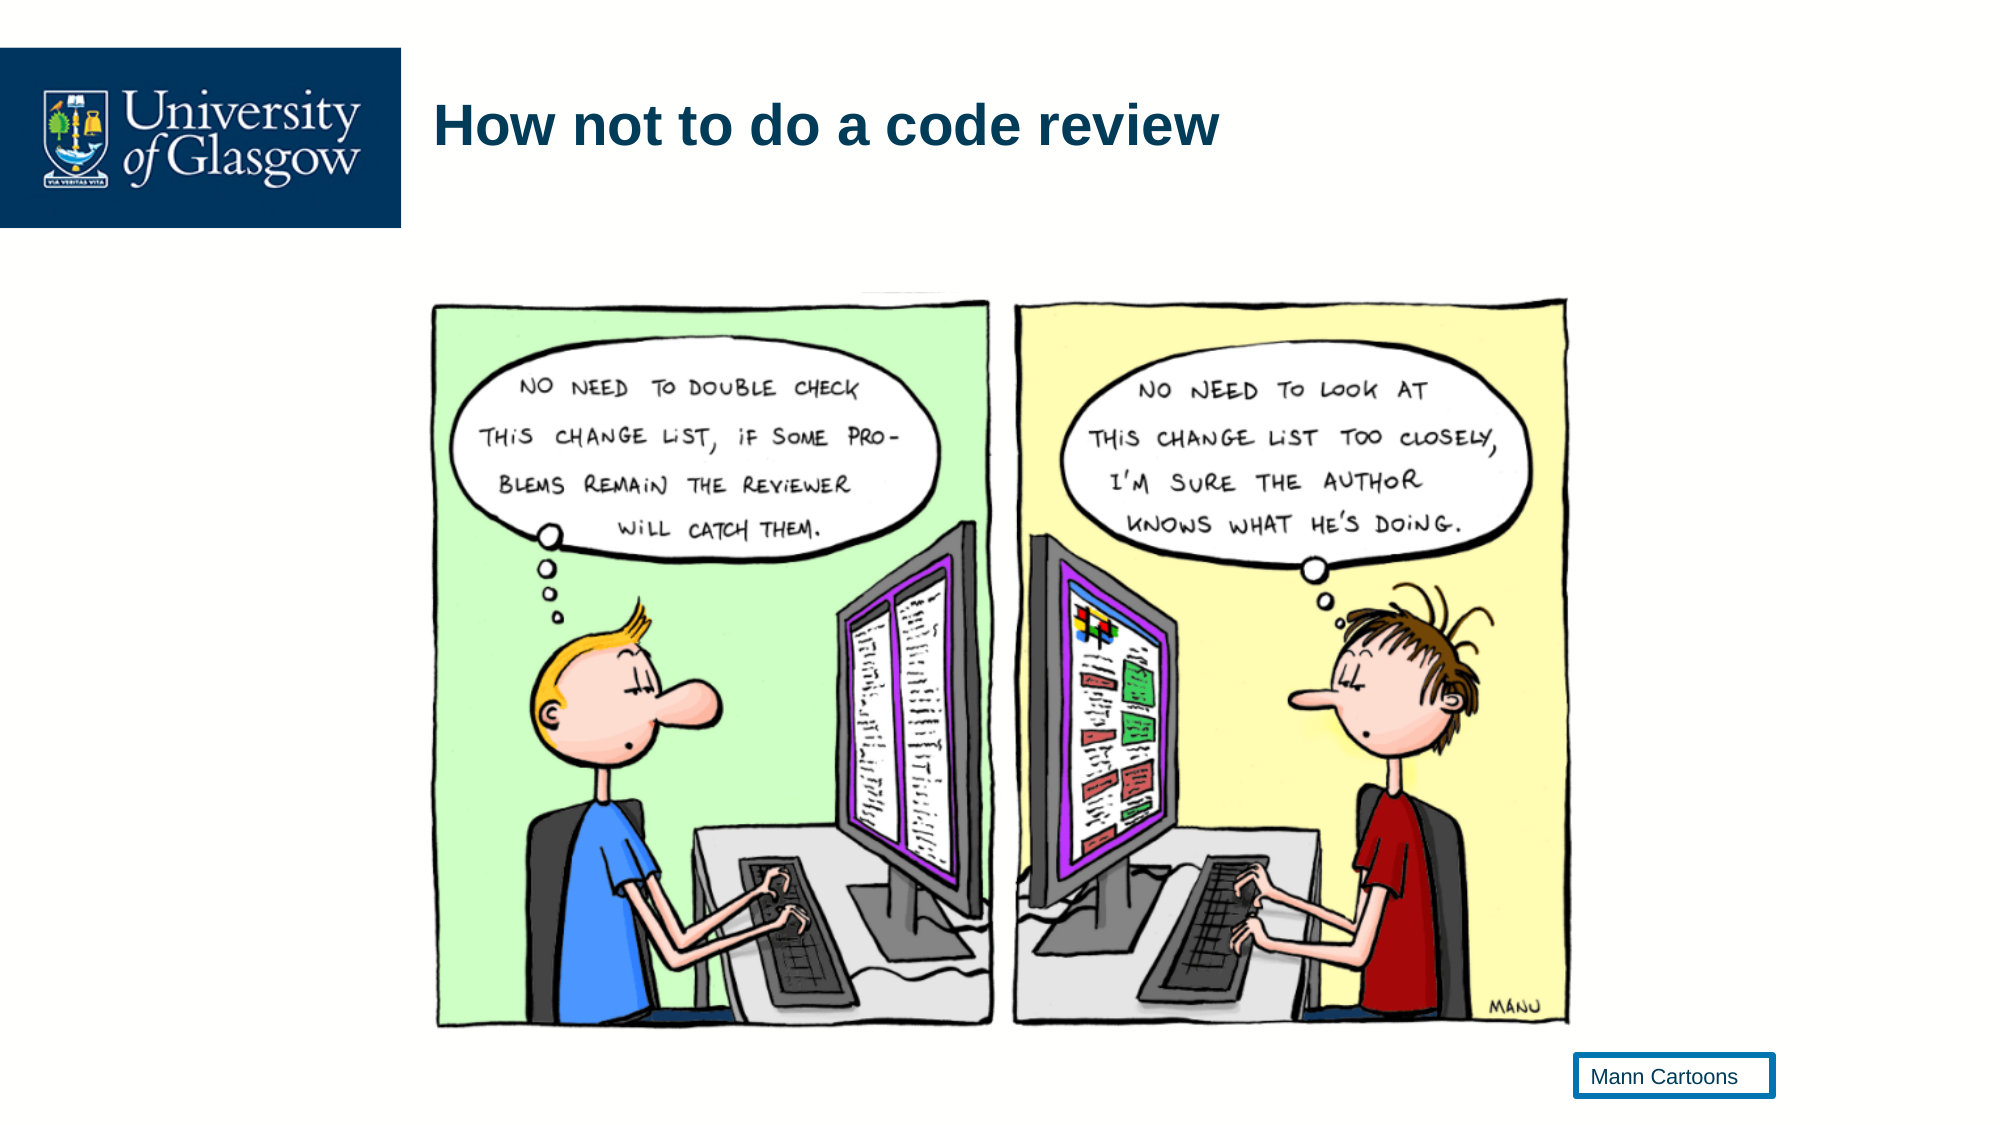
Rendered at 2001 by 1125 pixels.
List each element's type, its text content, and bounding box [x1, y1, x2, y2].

picture [0, 0, 2000, 1125]
title How not to do a code review [418, 87, 1930, 234]
text_box Mann Cartoons [1575, 1055, 1773, 1097]
